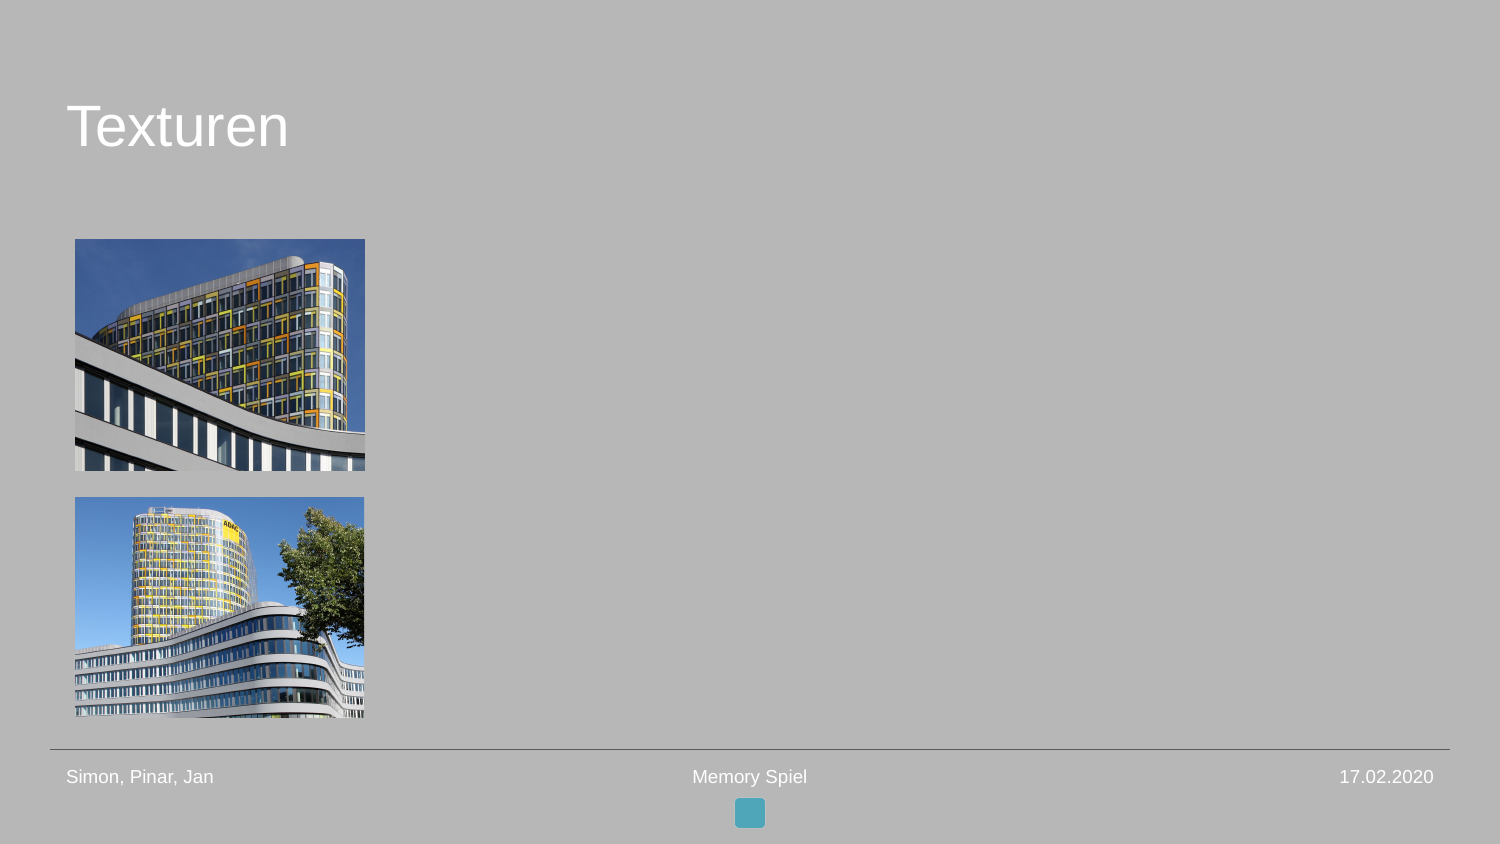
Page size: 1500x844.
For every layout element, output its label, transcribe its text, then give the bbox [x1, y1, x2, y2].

picture [74, 239, 365, 471]
picture [733, 796, 767, 830]
picture [74, 496, 365, 718]
title Texturen [51, 72, 1449, 167]
